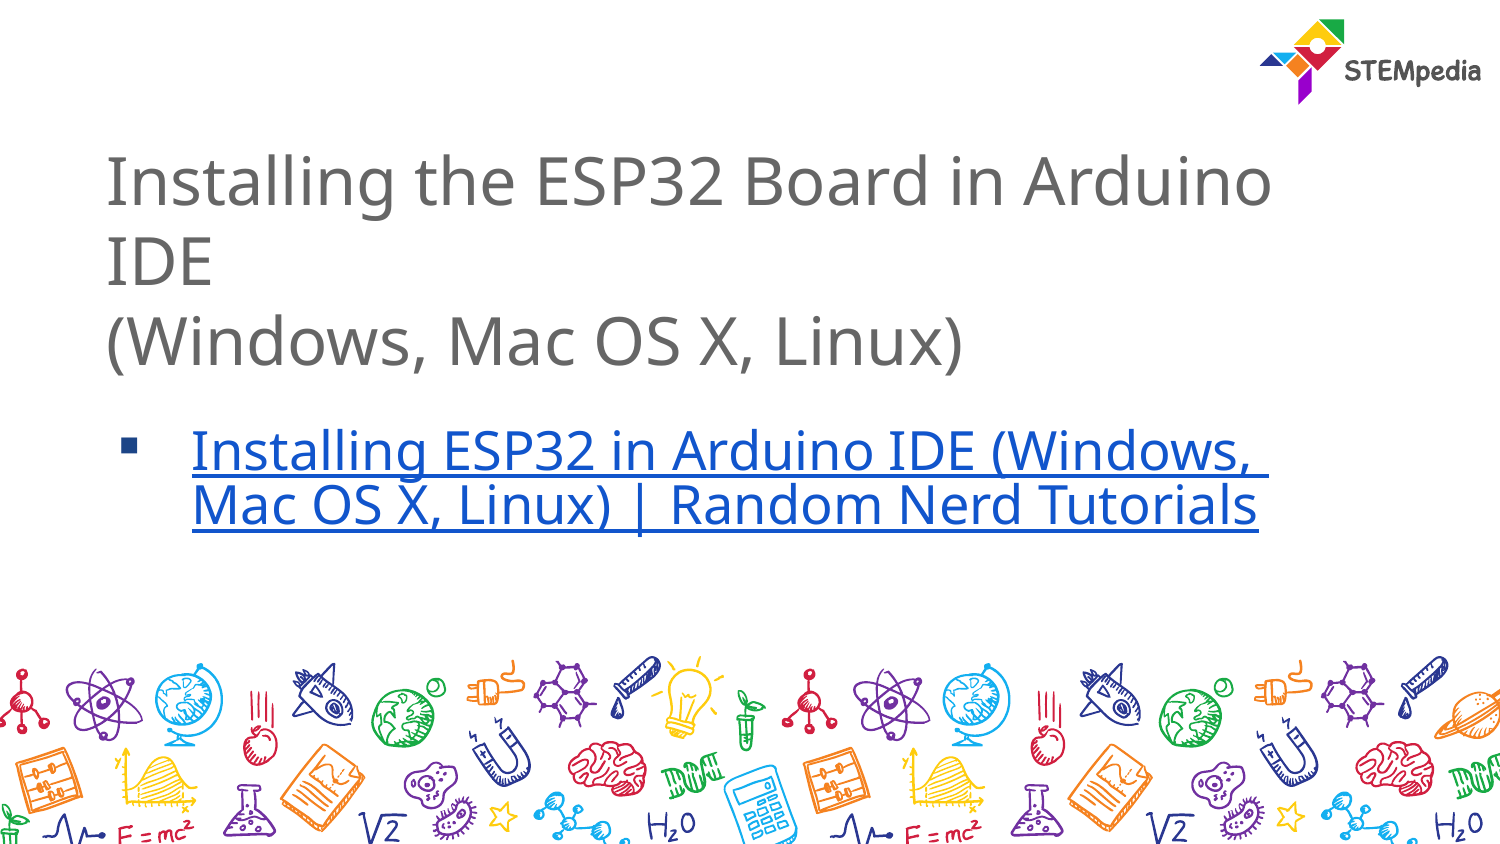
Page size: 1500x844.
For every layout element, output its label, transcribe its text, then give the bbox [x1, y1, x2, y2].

subtitle Installing ESP32 in Arduino IDE (Windows, Mac OS X, Linux) | Random Nerd Tutorials [91, 401, 1317, 530]
title Installing the ESP32 Board in Arduino IDE (Windows, Mac OS X, Linux) [91, 203, 1341, 395]
